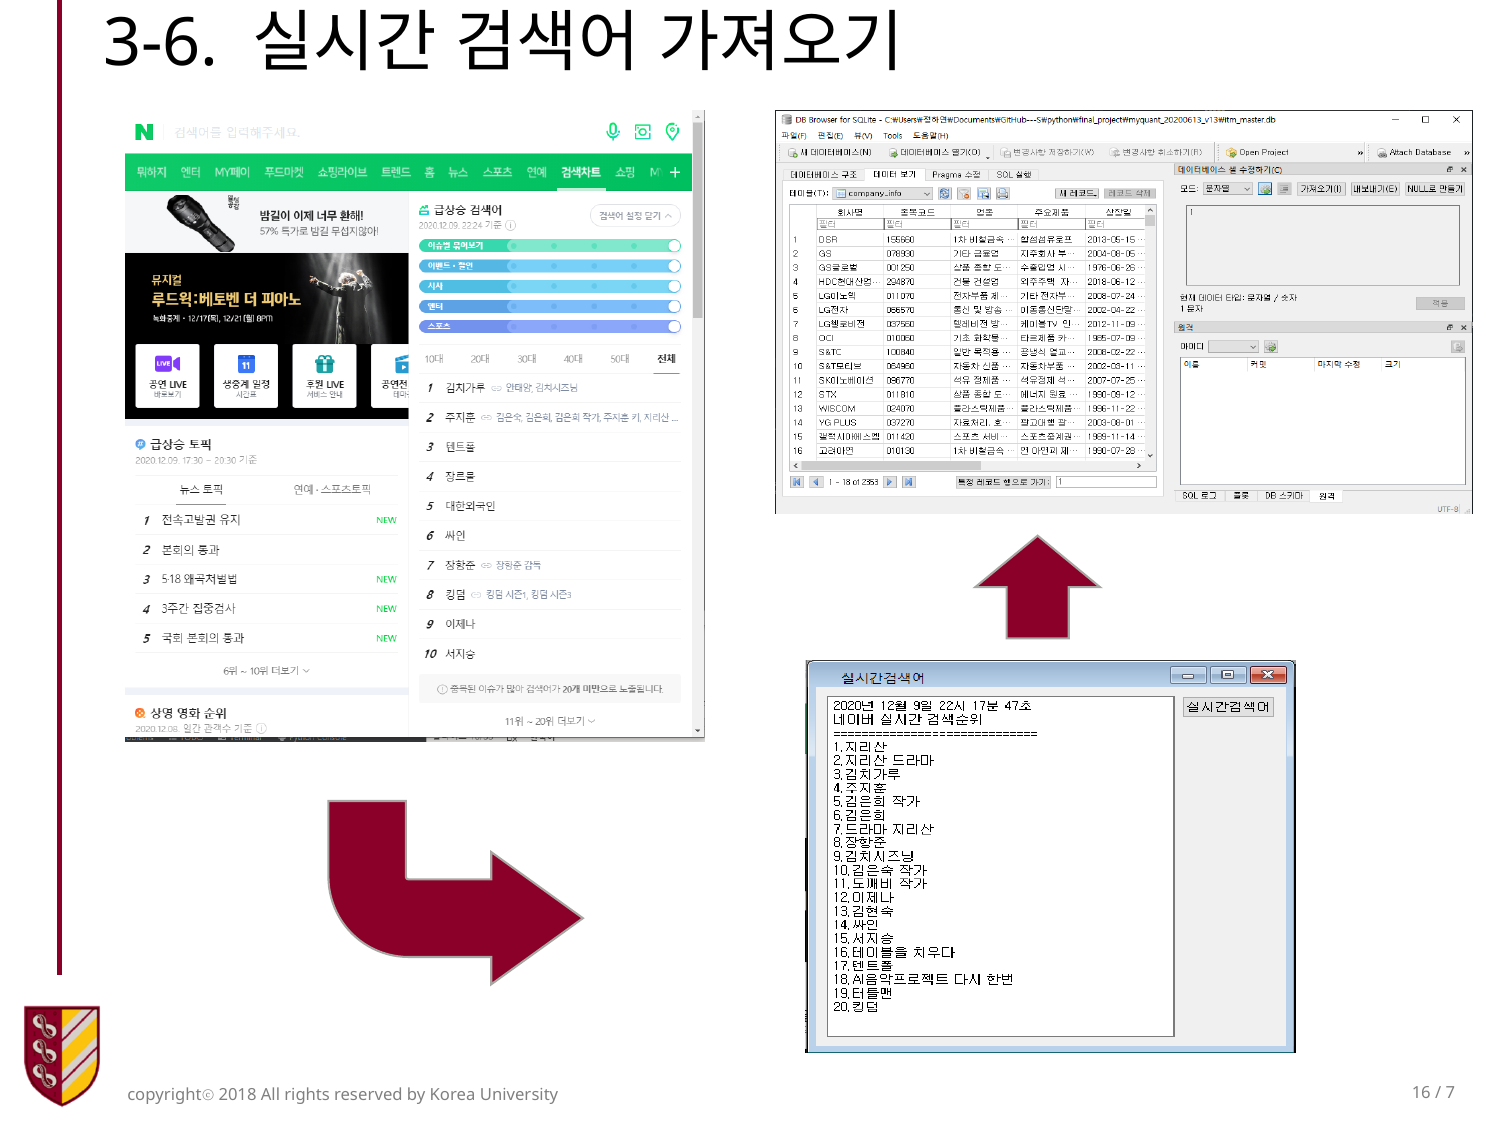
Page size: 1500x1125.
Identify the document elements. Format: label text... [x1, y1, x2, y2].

picture [775, 110, 1473, 514]
picture [805, 660, 1296, 1053]
text_box [327, 799, 585, 987]
picture [125, 110, 705, 742]
text_box [972, 534, 1103, 640]
list 3-6. 실시간 검색어 가져오기 [88, 0, 1174, 85]
picture [15, 984, 113, 1119]
